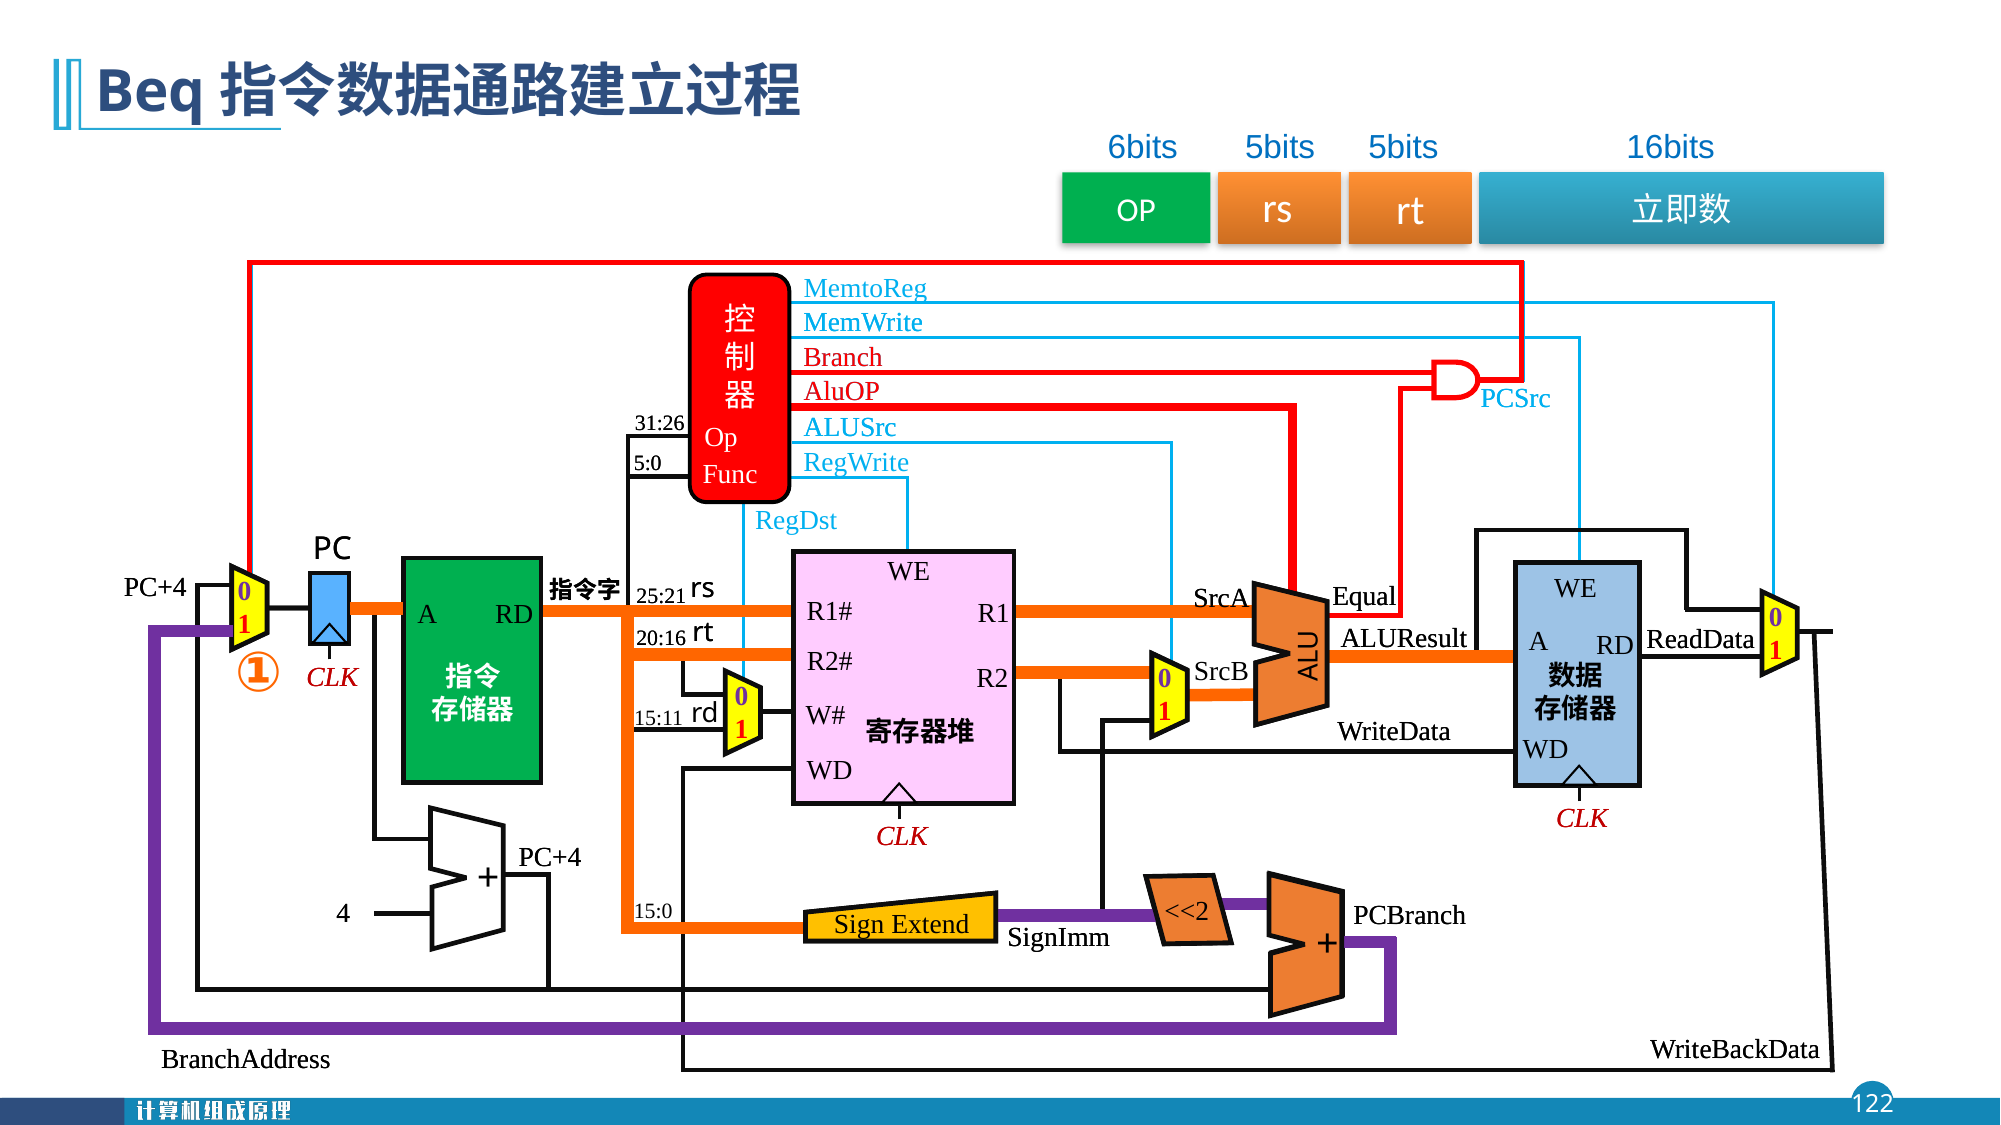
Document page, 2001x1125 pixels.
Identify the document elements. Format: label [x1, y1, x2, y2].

title [80, 42, 1805, 144]
text_box [109, 262, 1836, 1072]
text_box [146, 1033, 346, 1082]
text_box [1062, 117, 1884, 244]
